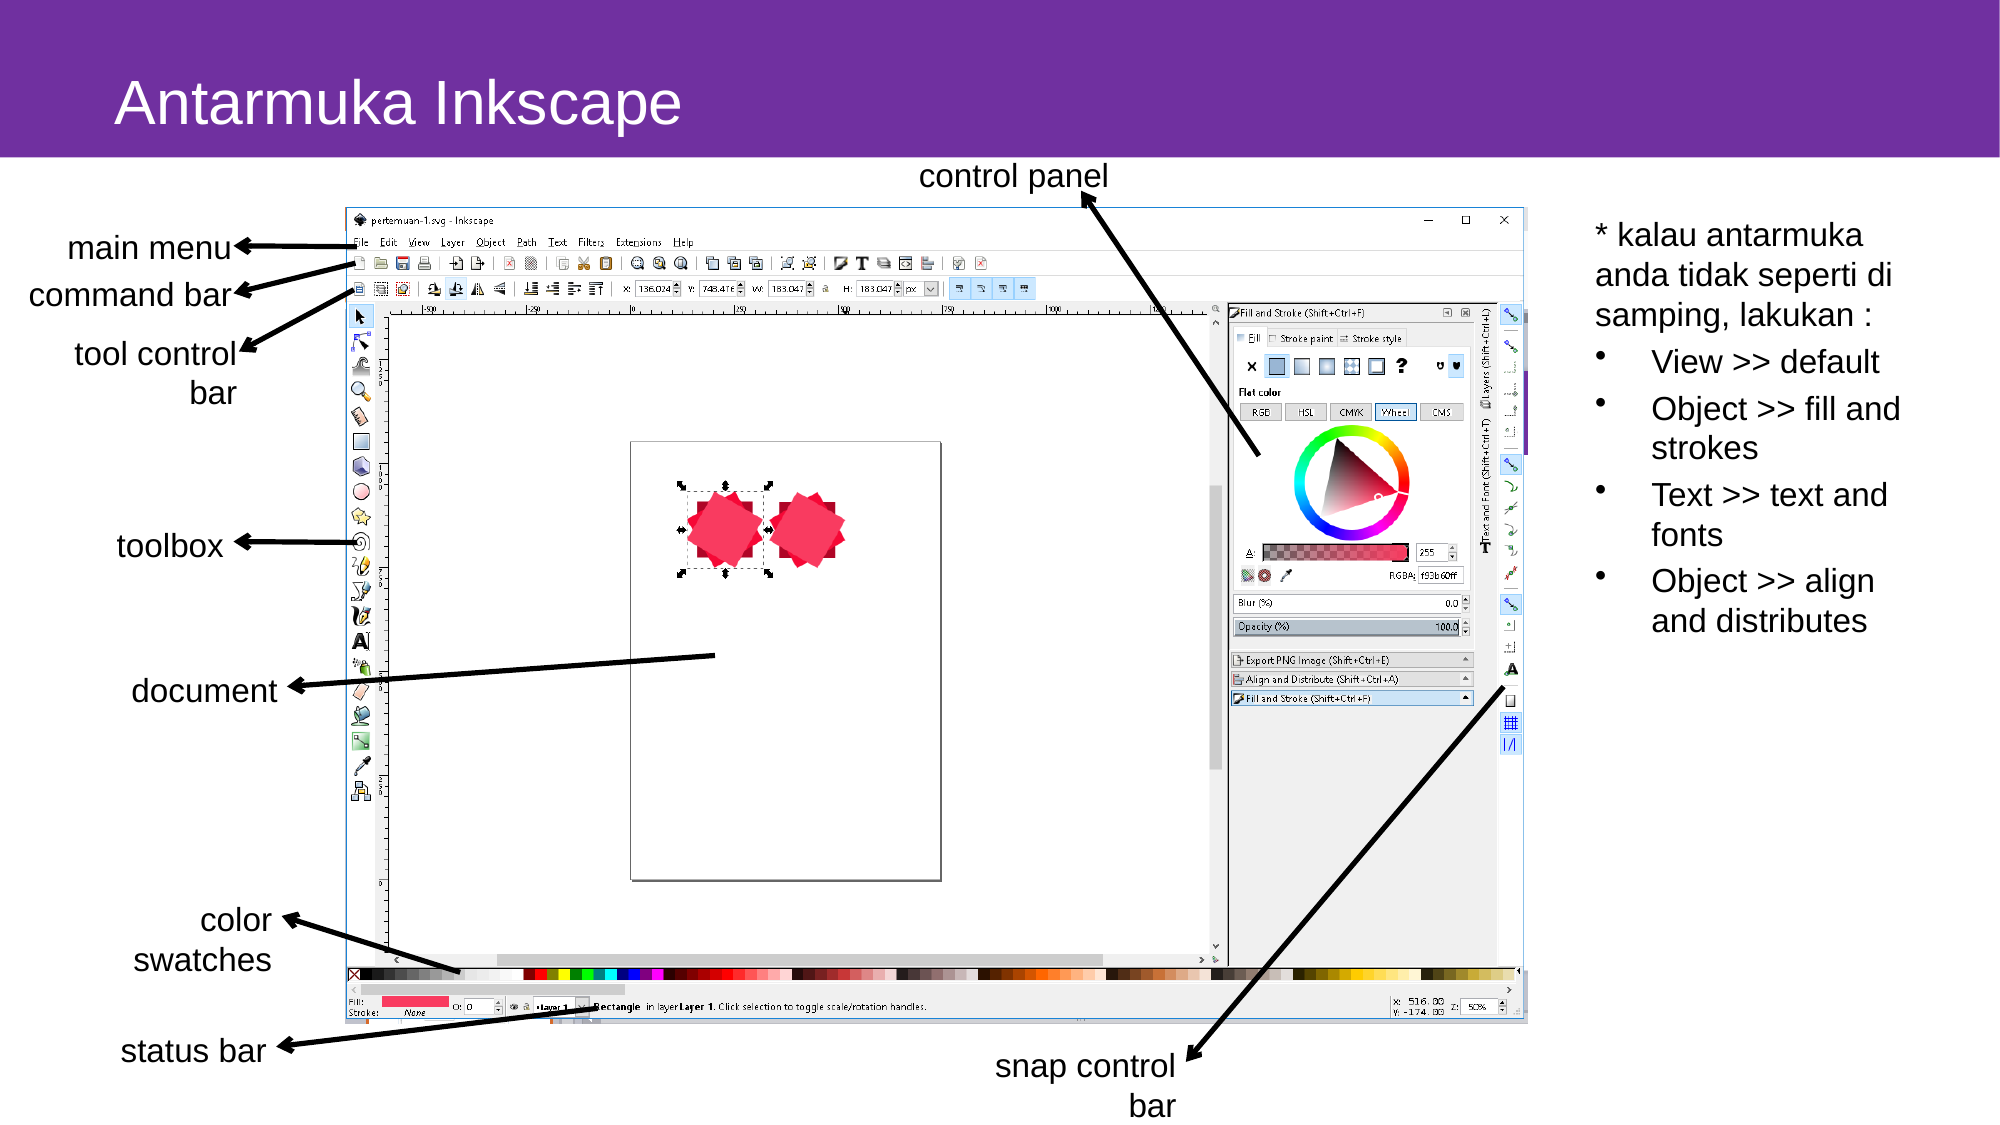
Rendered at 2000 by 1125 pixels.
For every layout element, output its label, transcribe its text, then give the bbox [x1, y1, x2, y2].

text_box color swatches [68, 891, 287, 986]
text_box command bar [8, 266, 238, 321]
text_box * kalau antarmuka anda tidak seperti di samping, lakukan : View >> default Object >> fill and strokes Text >> text and fonts Object >> align and distributes [1580, 206, 1934, 1022]
text_box status bar [62, 1021, 282, 1077]
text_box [233, 263, 356, 294]
text_box snap control bar [972, 1037, 1192, 1125]
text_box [238, 289, 354, 352]
title Antarmuka Inkscape [99, 44, 1900, 155]
text_box control panel [764, 146, 1125, 202]
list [345, 207, 1528, 1024]
text_box main menu [27, 218, 247, 266]
text_box document [73, 661, 293, 717]
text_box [276, 1008, 598, 1047]
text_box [286, 655, 715, 687]
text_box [1080, 190, 1259, 456]
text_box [281, 915, 461, 973]
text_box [1185, 686, 1504, 1062]
text_box tool control bar [13, 324, 253, 419]
text_box toolbox [62, 516, 239, 572]
